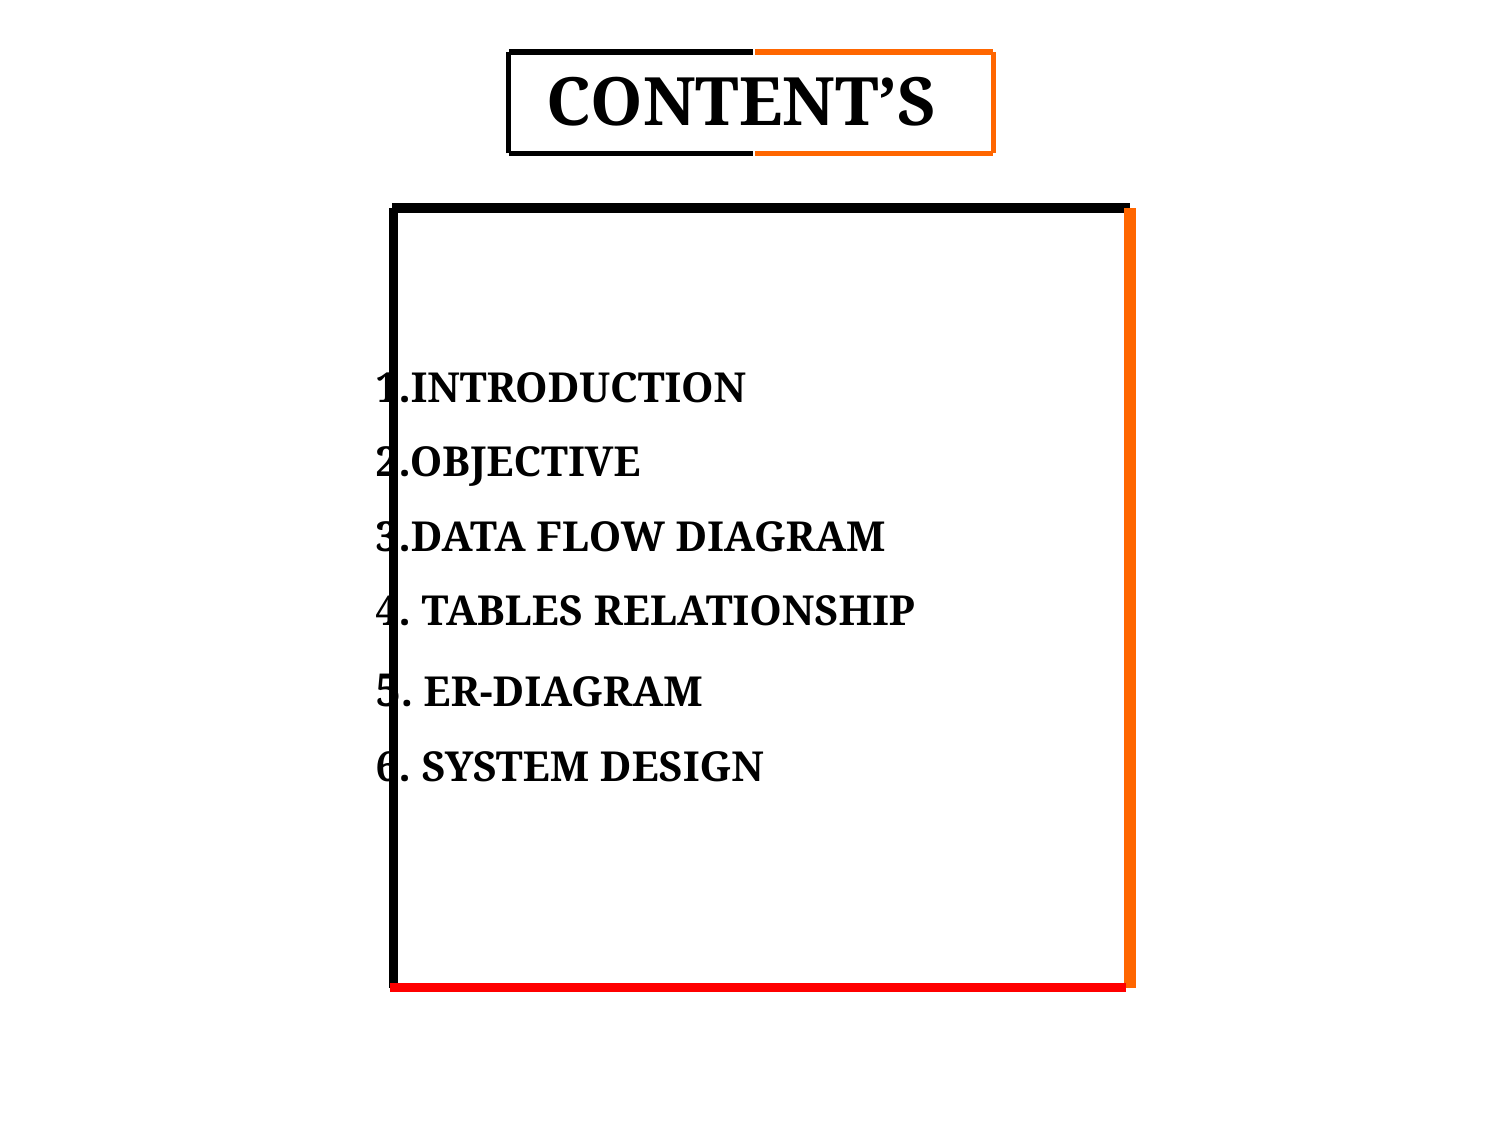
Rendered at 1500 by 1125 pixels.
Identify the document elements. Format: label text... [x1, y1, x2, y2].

list 1.INTRODUCTION 2.OBJECTIVE 3.DATA FLOW DIAGRAM 4. TABLES RELATIONSHIP 5. ER-DIAGRAM 6. SYSTEM DESIGN [147, 153, 1211, 1035]
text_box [403, 18, 1117, 173]
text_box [389, 207, 1130, 988]
